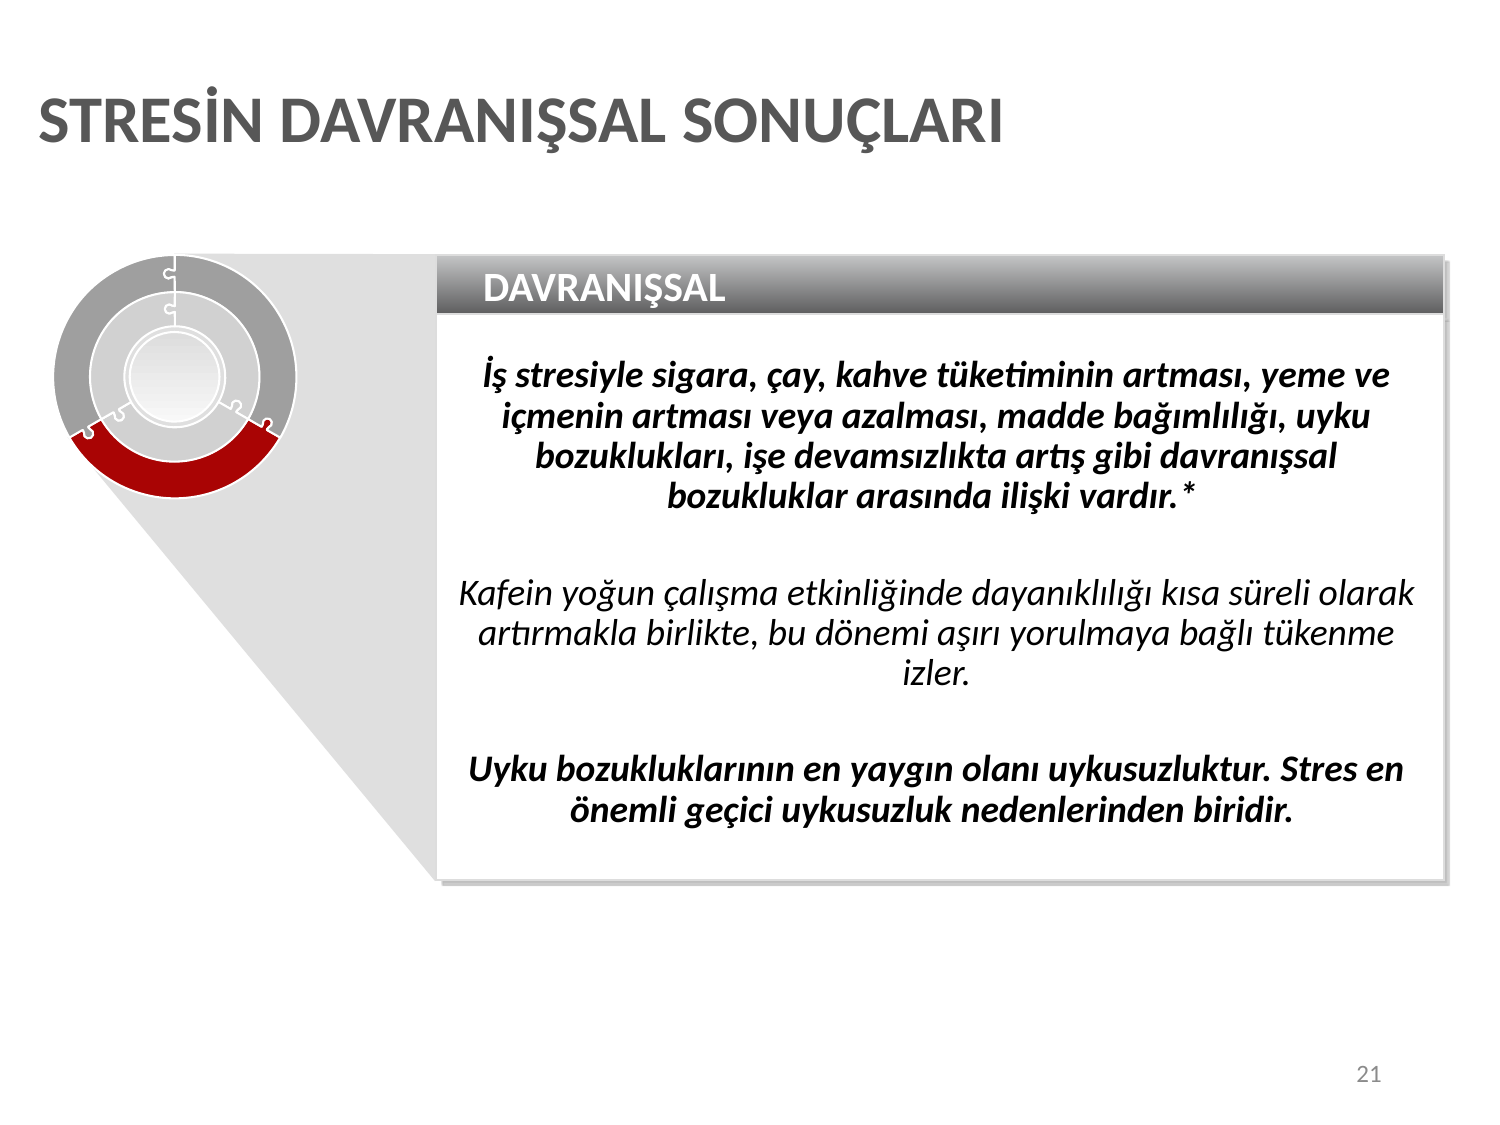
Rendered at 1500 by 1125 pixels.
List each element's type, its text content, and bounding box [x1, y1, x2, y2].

text_box [118, 253, 436, 882]
text_box DAVRANIŞSAL [435, 255, 1444, 314]
text_box STRESİN DAVRANIŞSAL SONUÇLARI [38, 67, 1485, 174]
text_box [53, 255, 297, 499]
text_box İş stresiyle sigara, çay, kahve tüketiminin artması, yeme ve içmenin artması veya azalması, madde bağımlılığı, uyku bozuklukları, işe devamsızlıkta artış gibi davranışsal bozukluklar arasında ilişki vardır.* Kafein yoğun çalışma etkinliğinde dayanıklılığı kısa süreli olarak artırmakla birlikte, bu dönemi aşırı yorulmaya bağlı tükenme izler. Uyku bozukluklarının en yaygın olanı uykusuzluktur. Stres en önemli geçici uykusuzluk nedenlerinden biridir. [435, 314, 1444, 881]
slide_number 21 [1059, 1042, 1397, 1103]
